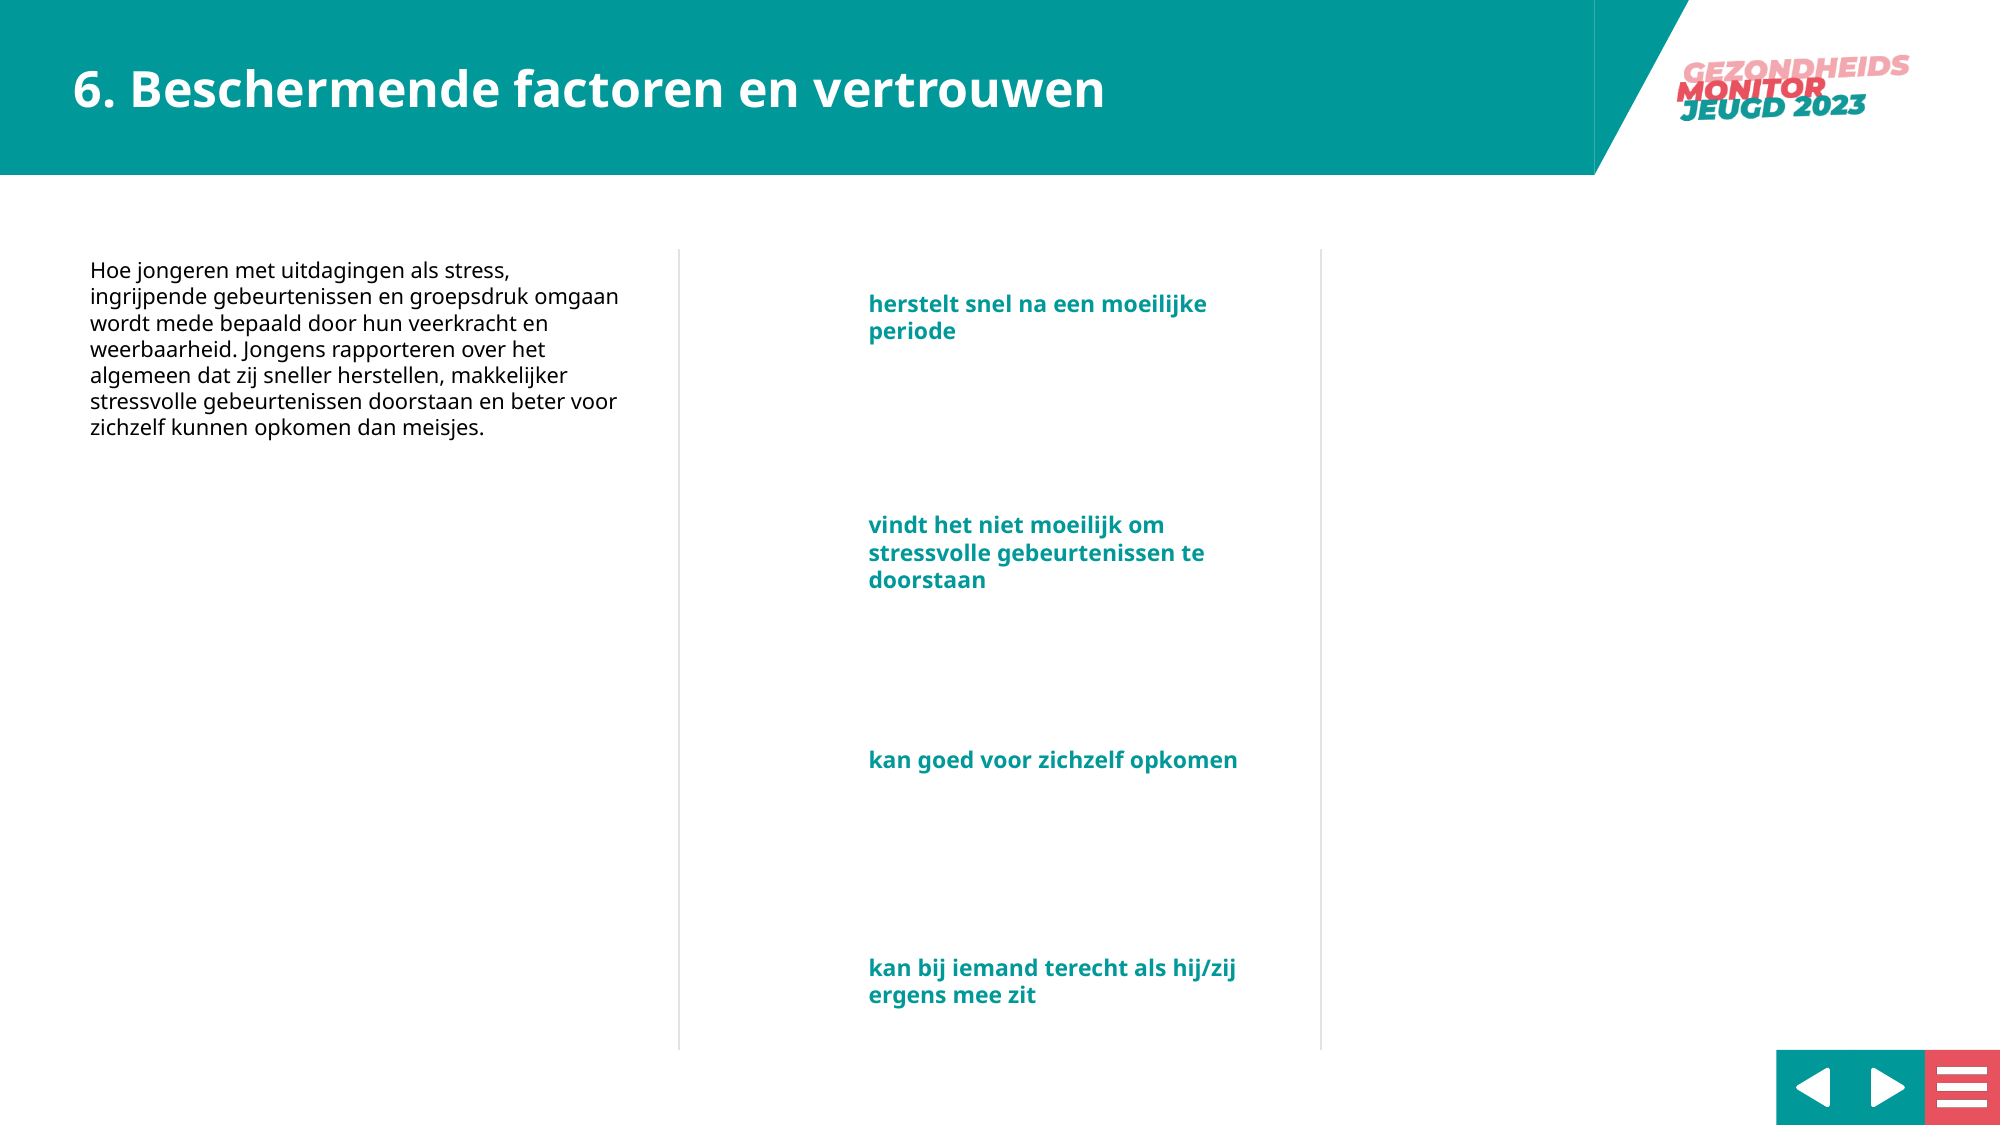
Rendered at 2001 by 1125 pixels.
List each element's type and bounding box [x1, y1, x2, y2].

picture [1671, 35, 1925, 134]
picture [1929, 1054, 1995, 1120]
